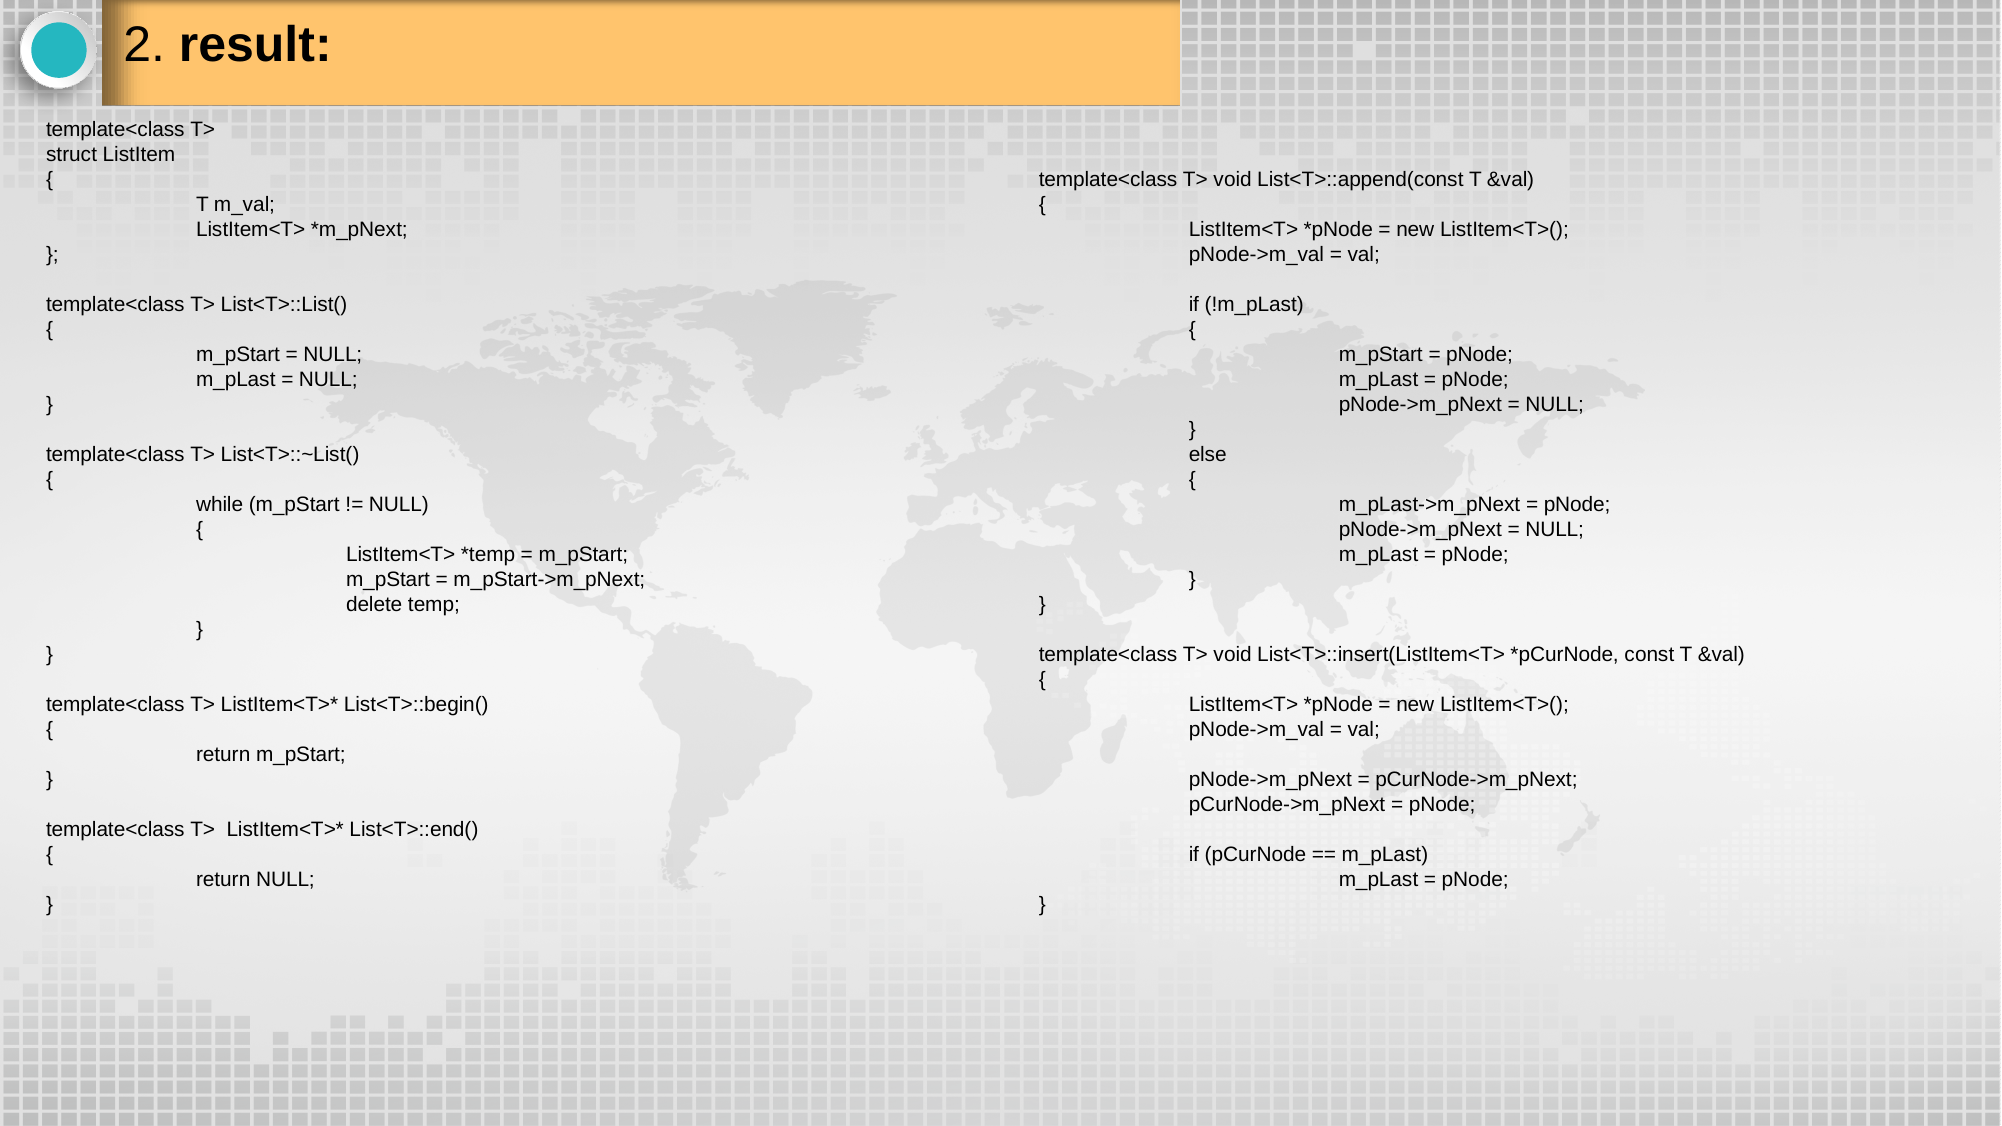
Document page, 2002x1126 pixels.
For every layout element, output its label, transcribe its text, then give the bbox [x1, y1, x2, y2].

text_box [19, 11, 97, 89]
text_box template<class T> struct ListItem { T m_val; ListItem<T> *m_pNext; }; template<class T> List<T>::List() { m_pStart = NULL; m_pLast = NULL; } template<class T> List<T>::~List() { while (m_pStart != NULL) { ListItem<T> *temp = m_pStart; m_pStart = m_pStart->m_pNext; delete temp; } } template<class T> ListItem<T>* List<T>::begin() { return m_pStart; } template<class T> ListItem<T>* List<T>::end() { return NULL; } [31, 108, 965, 948]
picture [0, 0, 2000, 1126]
text_box template<class T> void List<T>::append(const T &val) { ListItem<T> *pNode = new ListItem<T>(); pNode->m_val = val; if (!m_pLast) { m_pStart = pNode; m_pLast = pNode; pNode->m_pNext = NULL; } else { m_pLast->m_pNext = pNode; pNode->m_pNext = NULL; m_pLast = pNode; } } template<class T> void List<T>::insert(ListItem<T> *pCurNode, const T &val) { ListItem<T> *pNode = new ListItem<T>(); pNode->m_val = val; pNode->m_pNext = pCurNode->m_pNext; pCurNode->m_pNext = pNode; if (pCurNode == m_pLast) m_pLast = pNode; } [1024, 133, 1958, 948]
